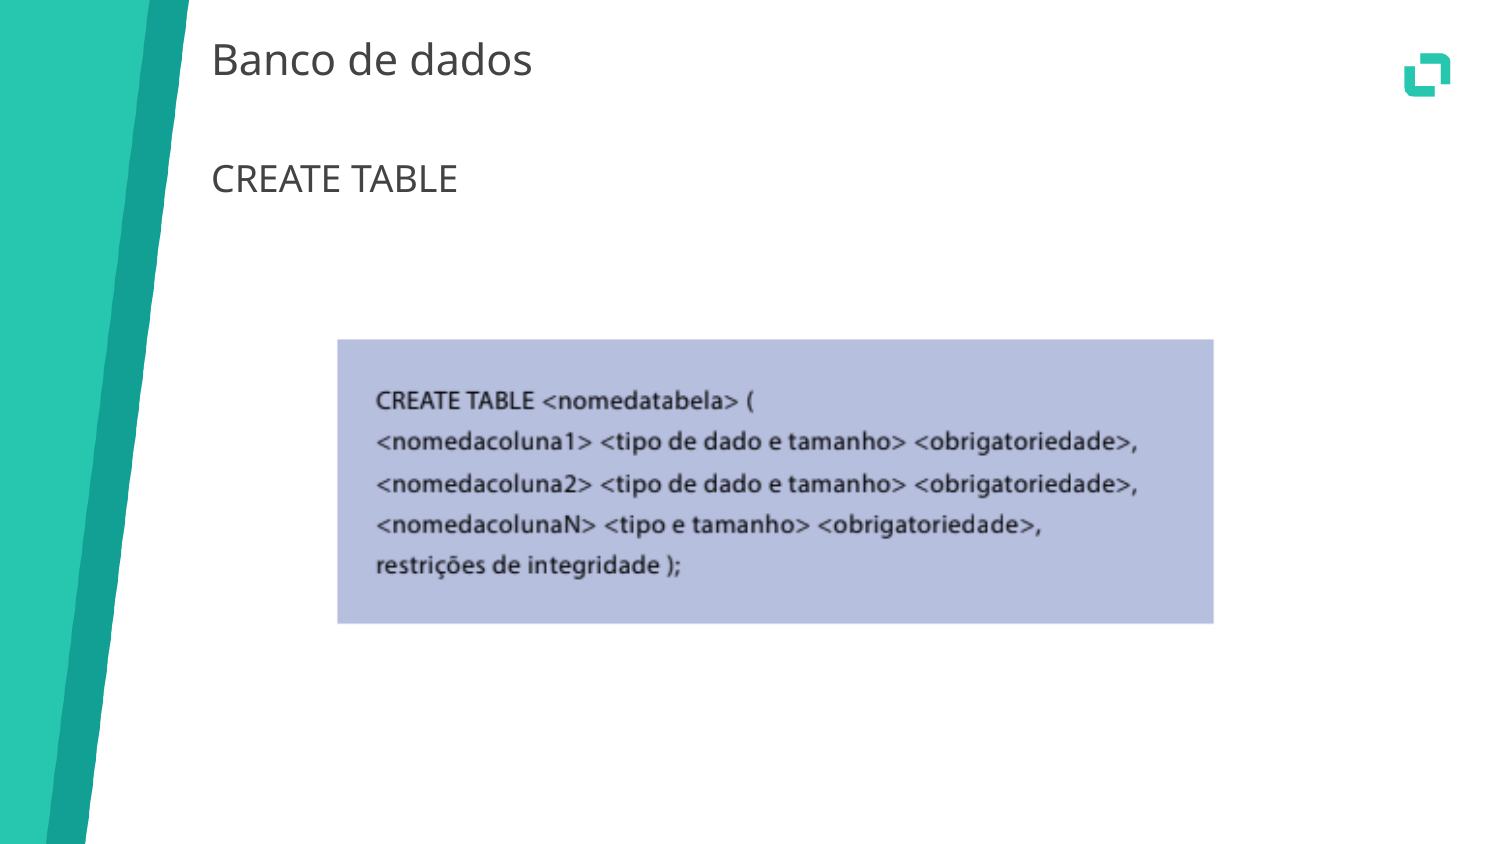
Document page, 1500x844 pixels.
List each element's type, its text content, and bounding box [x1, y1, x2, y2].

picture [0, 0, 1500, 844]
subtitle CREATE TABLE [195, 139, 1376, 782]
title Banco de dados [195, 16, 1376, 99]
